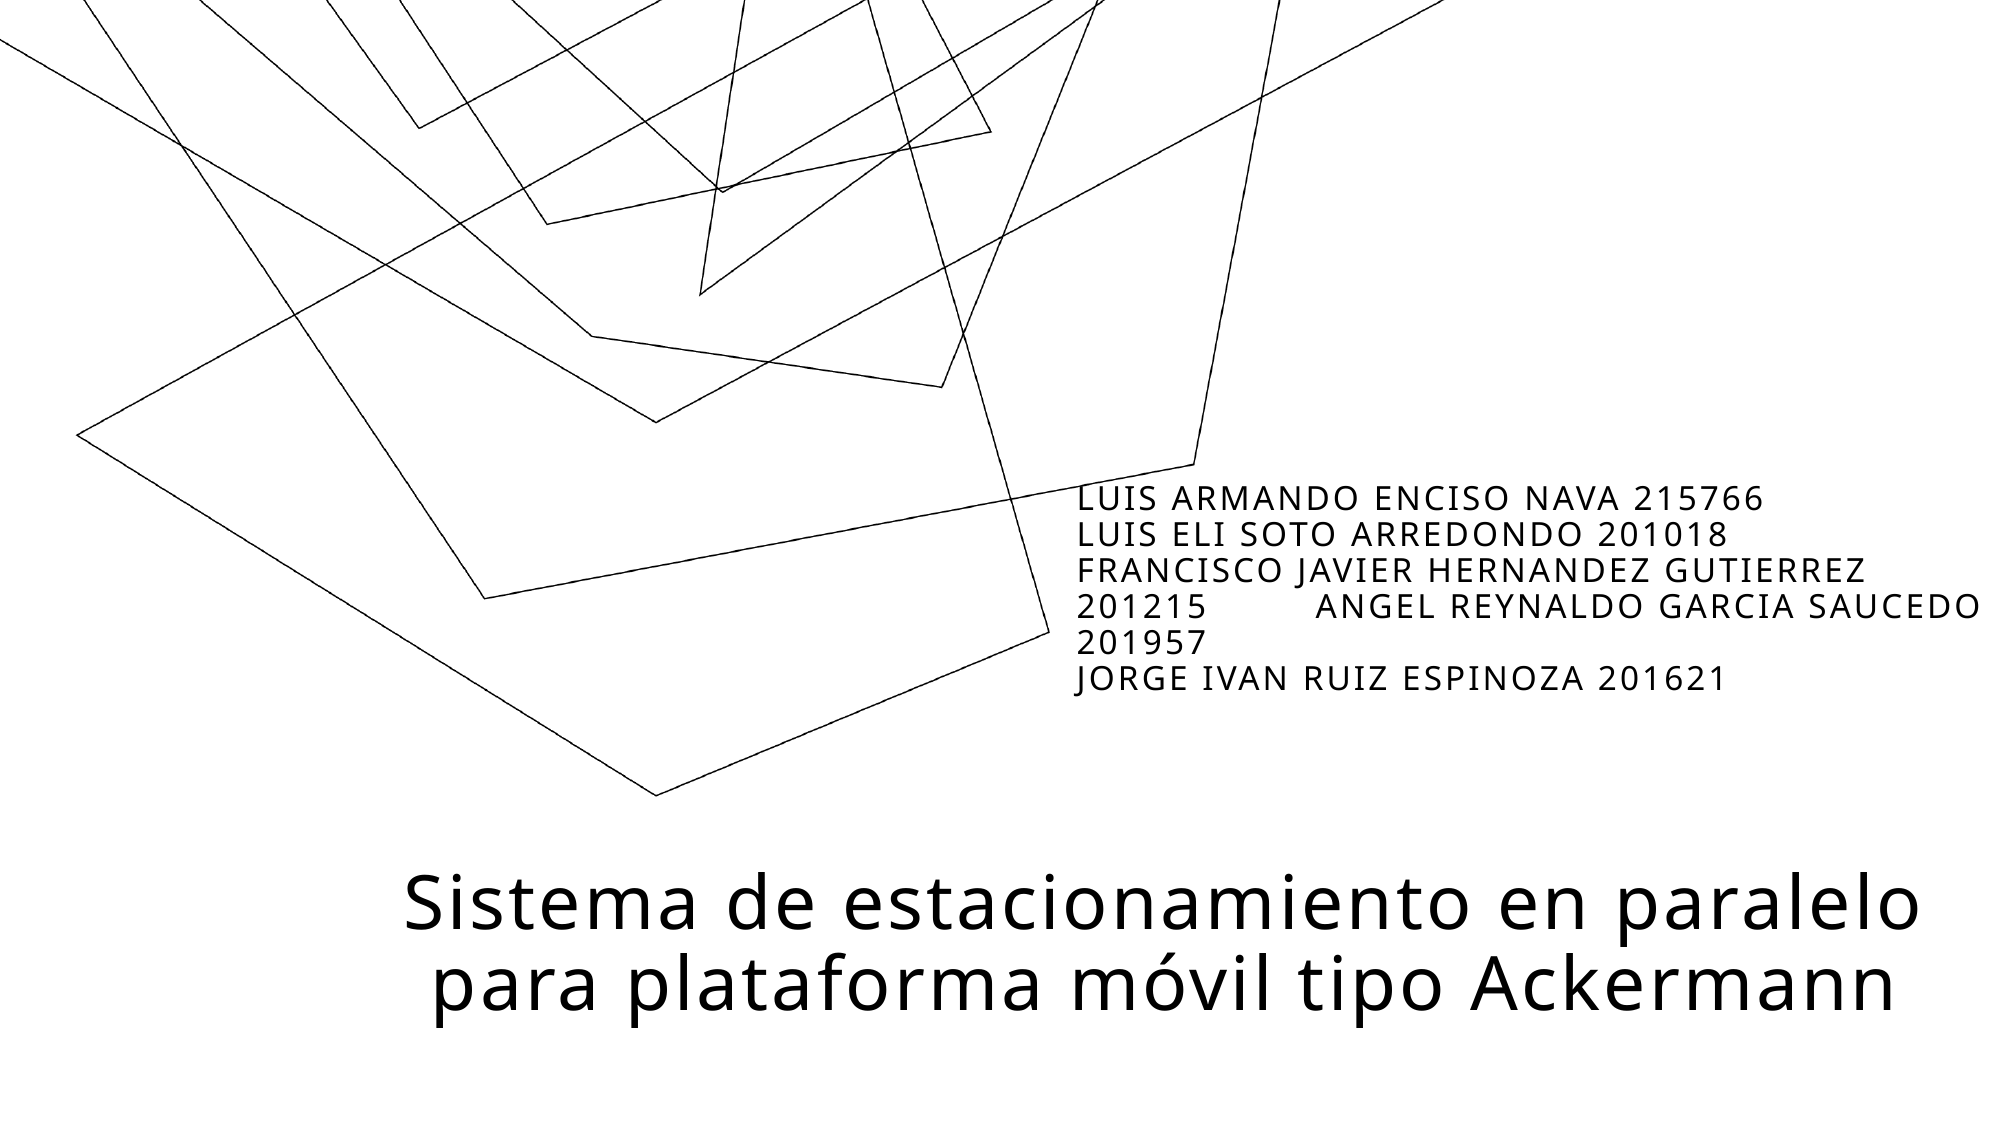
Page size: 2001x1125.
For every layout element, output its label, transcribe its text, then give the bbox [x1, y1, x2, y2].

picture [0, 0, 1557, 830]
title Sistema de estacionamiento en paralelo para plataforma móvil tipo Ackermann [330, 682, 2000, 1125]
text_box Luis Armando Enciso Nava 215766 Luis Eli Soto Arredondo 201018 Francisco Javier Hernandez Gutierrez 201215 Angel Reynaldo Garcia Saucedo 201957 Jorge Ivan Ruiz EspinozA 201621 [1061, 381, 2000, 799]
